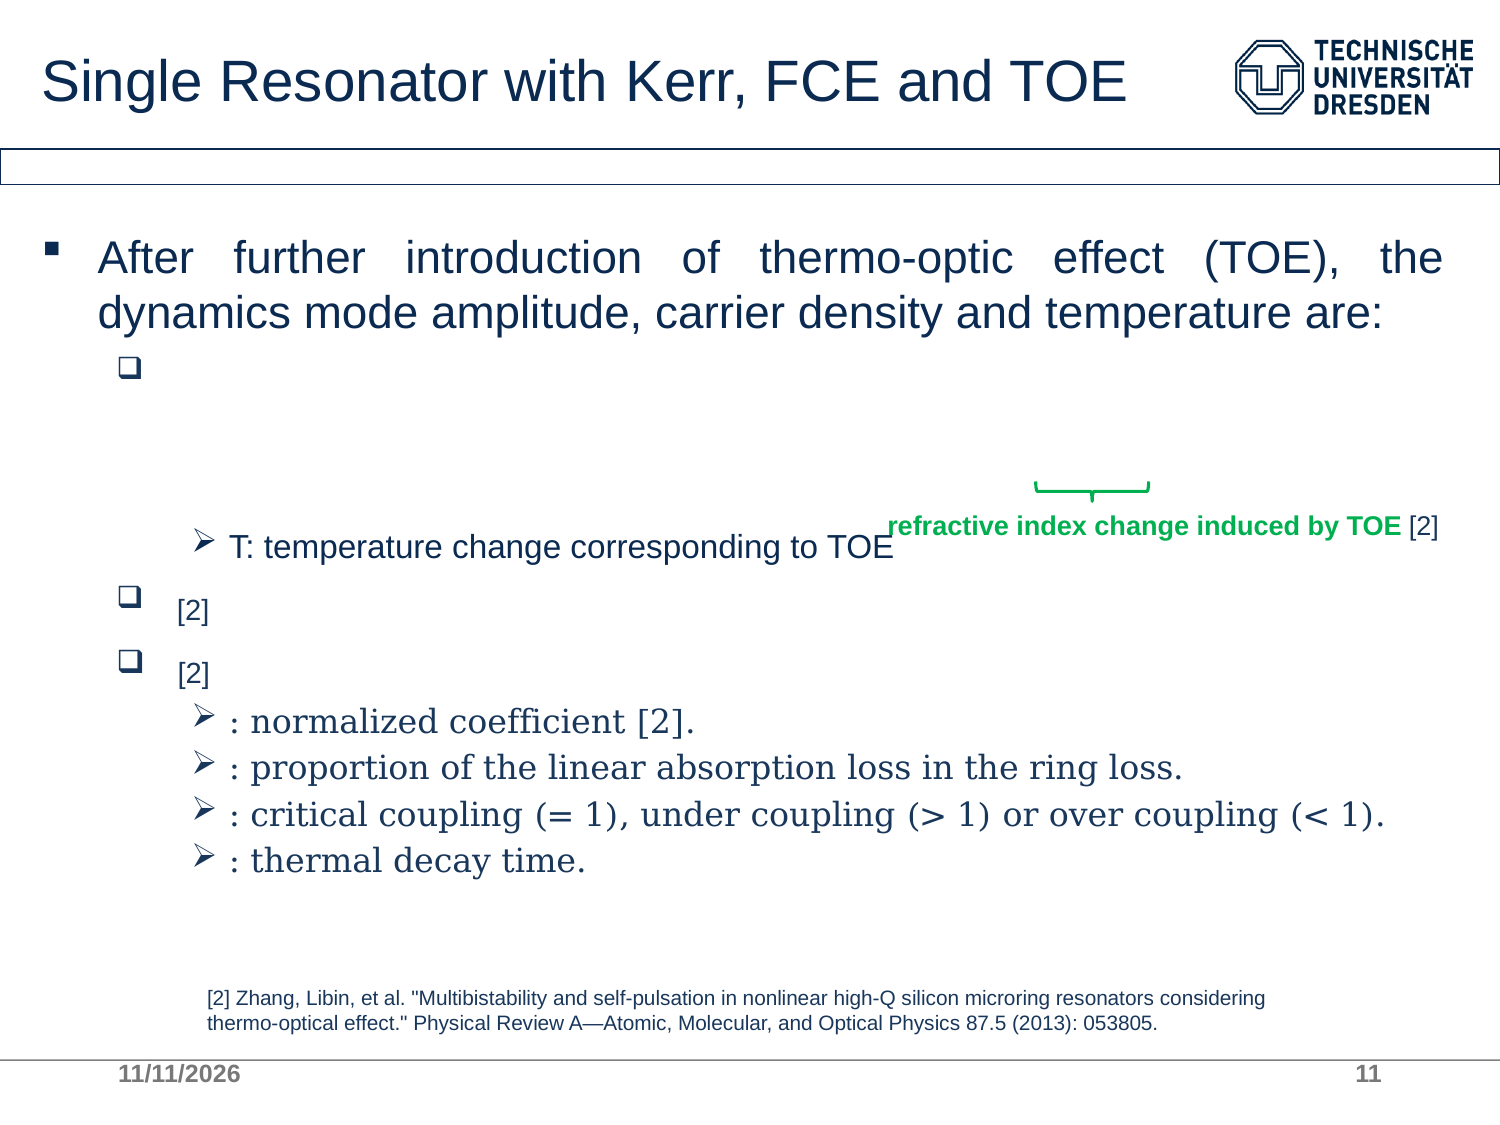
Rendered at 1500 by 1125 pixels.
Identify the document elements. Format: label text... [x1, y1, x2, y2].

text_box refractive index change induced by TOE [2] [872, 501, 1454, 549]
text_box [1035, 481, 1149, 501]
footer [496, 1042, 1004, 1103]
text_box [2] Zhang, Libin, et al. "Multibistability and self-pulsation in nonlinear high-Q silicon microring resonators considering thermo-optical effect." Physical Review A—Atomic, Molecular, and Optical Physics 87.5 (2013): 053805. [192, 977, 1341, 1042]
picture [1234, 39, 1473, 115]
title Single Resonator with Kerr, FCE and TOE [41, 24, 1218, 131]
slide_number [103, 1042, 441, 1103]
slide_number 11 [1059, 1042, 1397, 1103]
